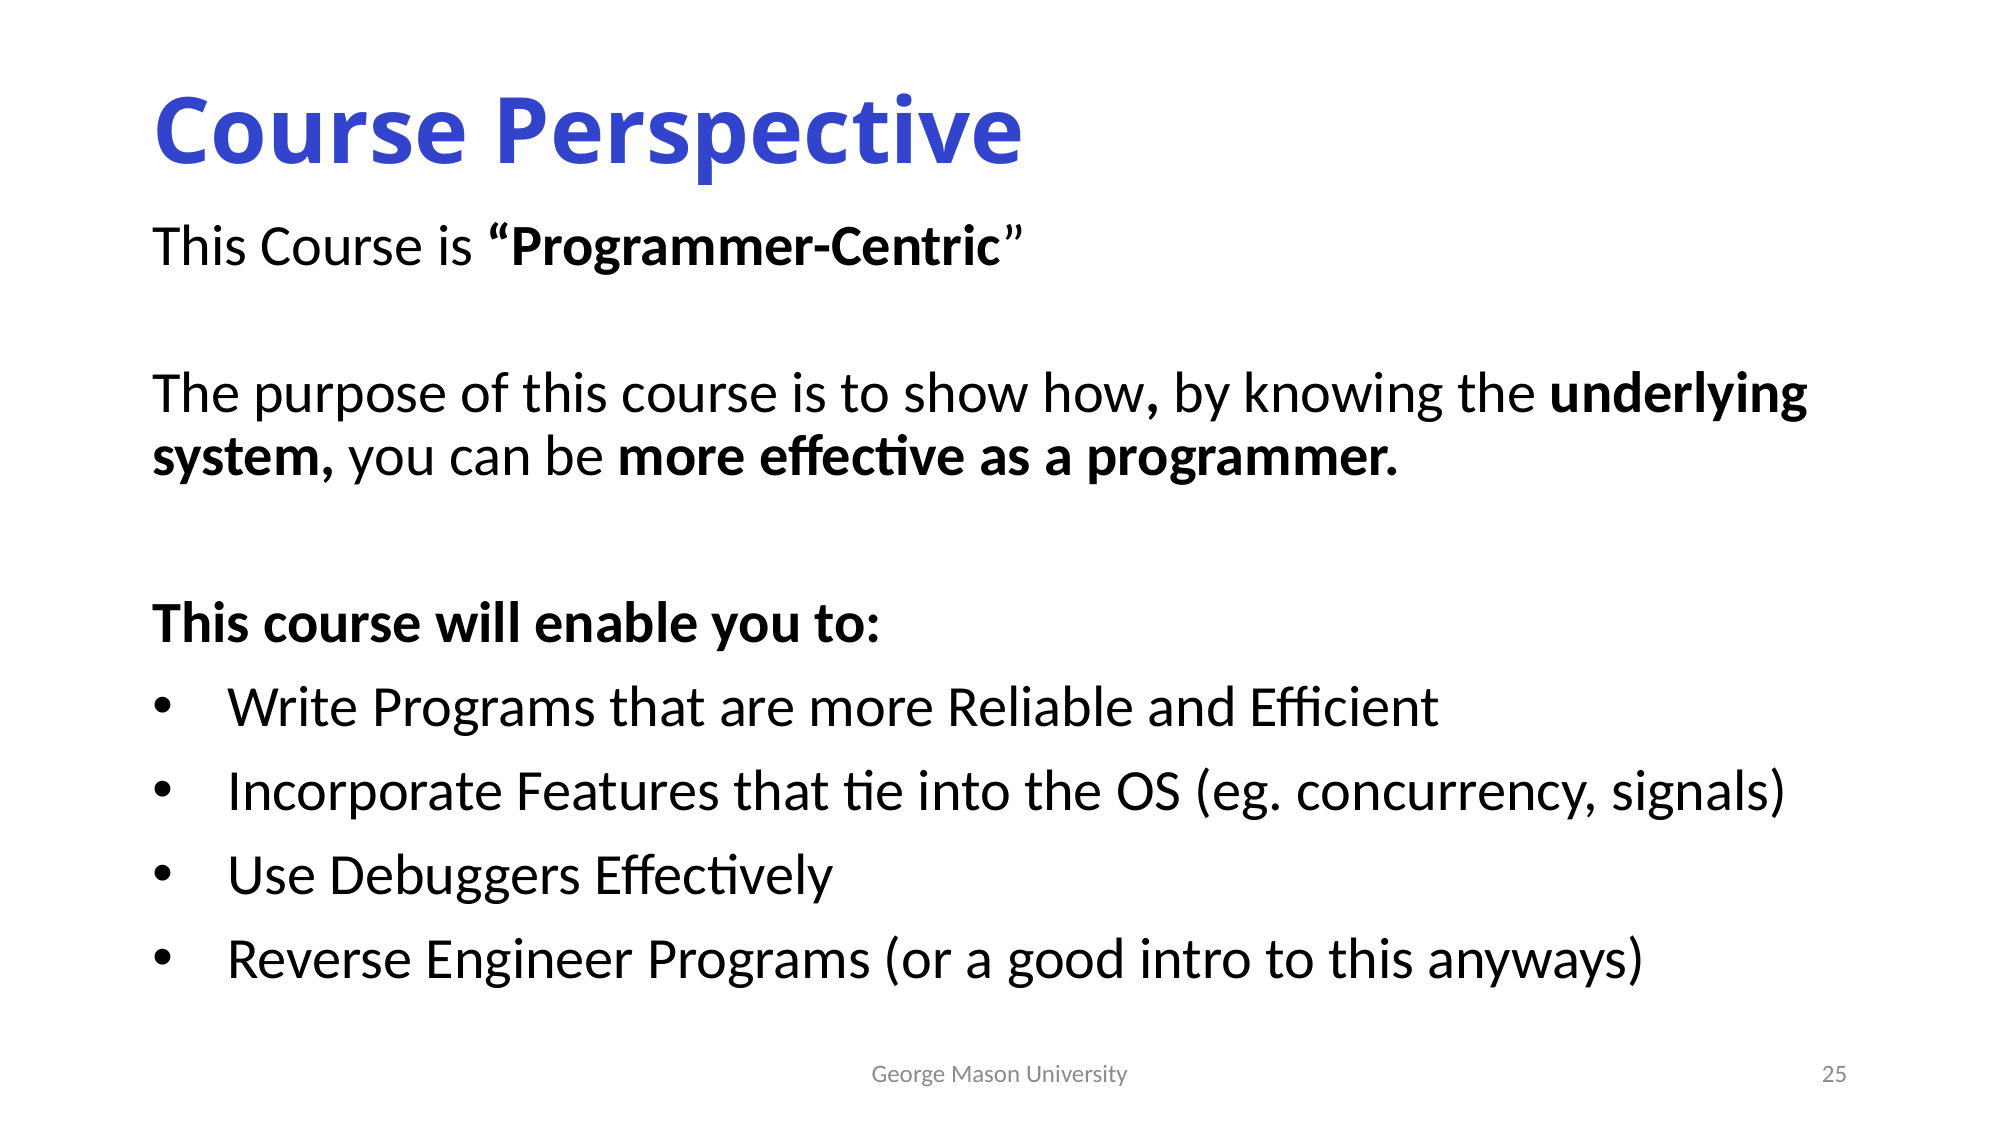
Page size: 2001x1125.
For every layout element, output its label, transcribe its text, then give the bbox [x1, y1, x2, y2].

title Course Perspective [137, 59, 1863, 207]
footer George Mason University [662, 1042, 1338, 1103]
slide_number 25 [1412, 1042, 1863, 1103]
list This Course is “Programmer-Centric” The purpose of this course is to show how, by knowing the underlying system, you can be more effective as a programmer. This course will enable you to: Write Programs that are more Reliable and Efficient Incorporate Features that tie into the OS (eg. concurrency, signals) Use Debuggers Effectively Reverse Engineer Programs (or a good intro to this anyways) [137, 207, 1863, 1014]
